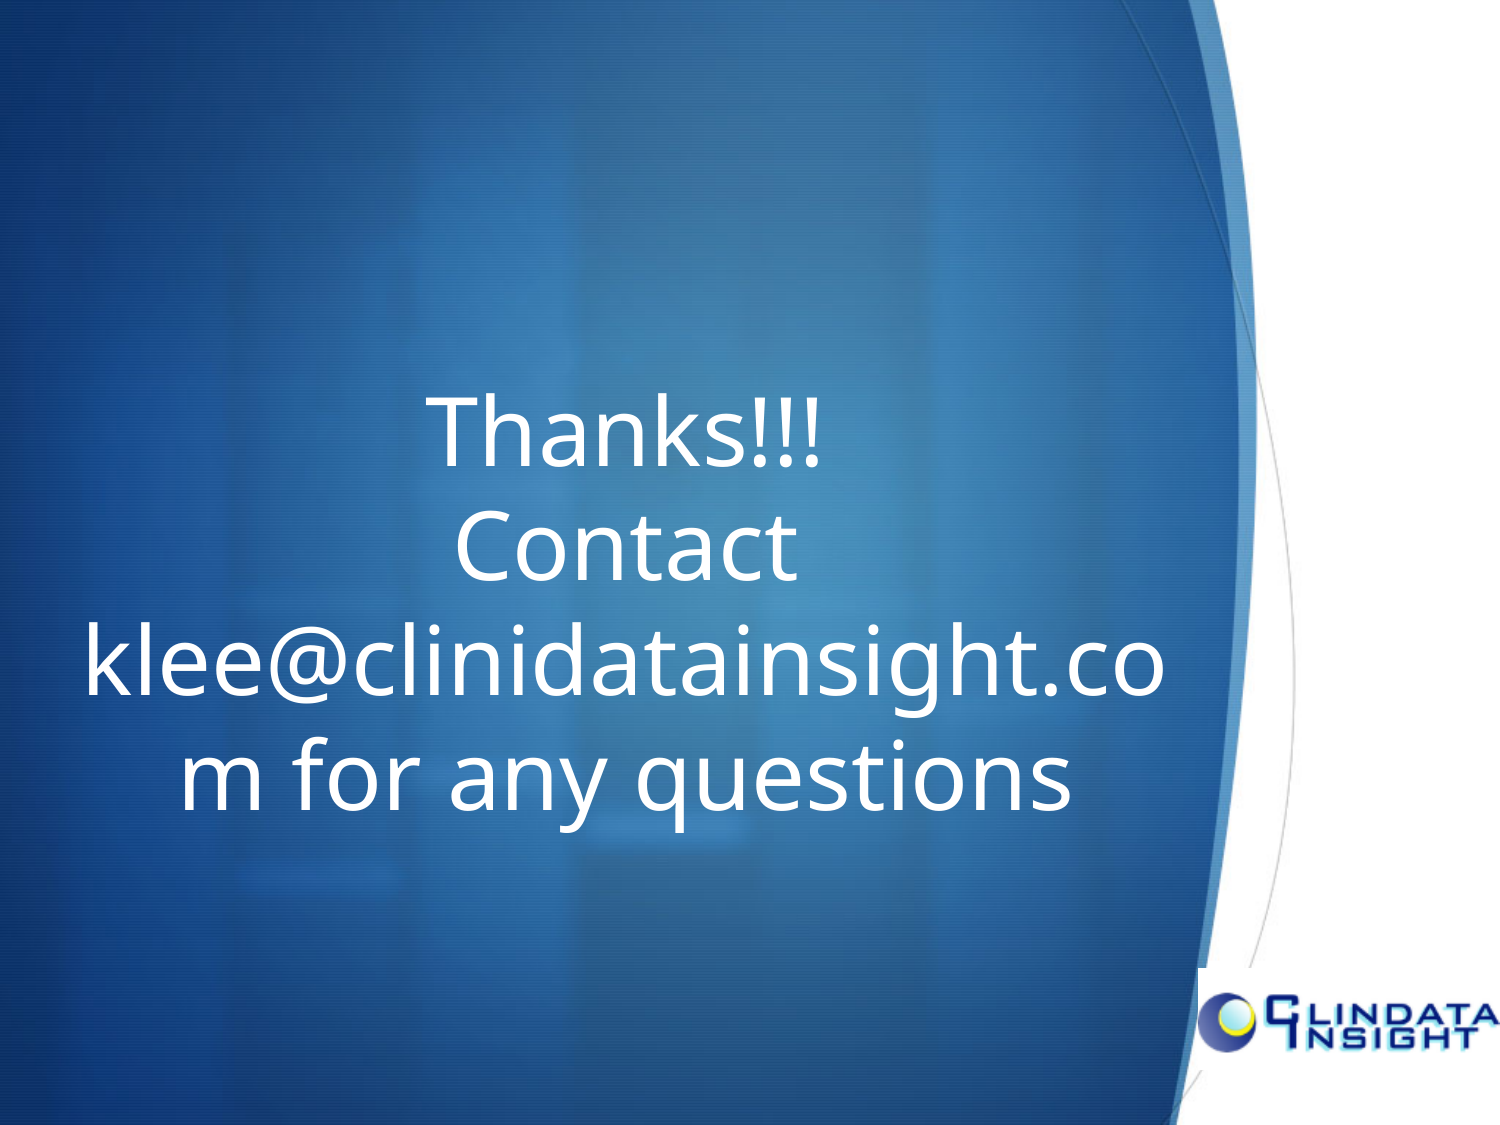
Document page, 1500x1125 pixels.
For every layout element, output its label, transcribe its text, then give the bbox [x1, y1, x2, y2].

picture [0, 0, 1500, 1125]
title Thanks!!! Contact klee@clinidatainsight.com for any questions [52, 343, 1199, 838]
